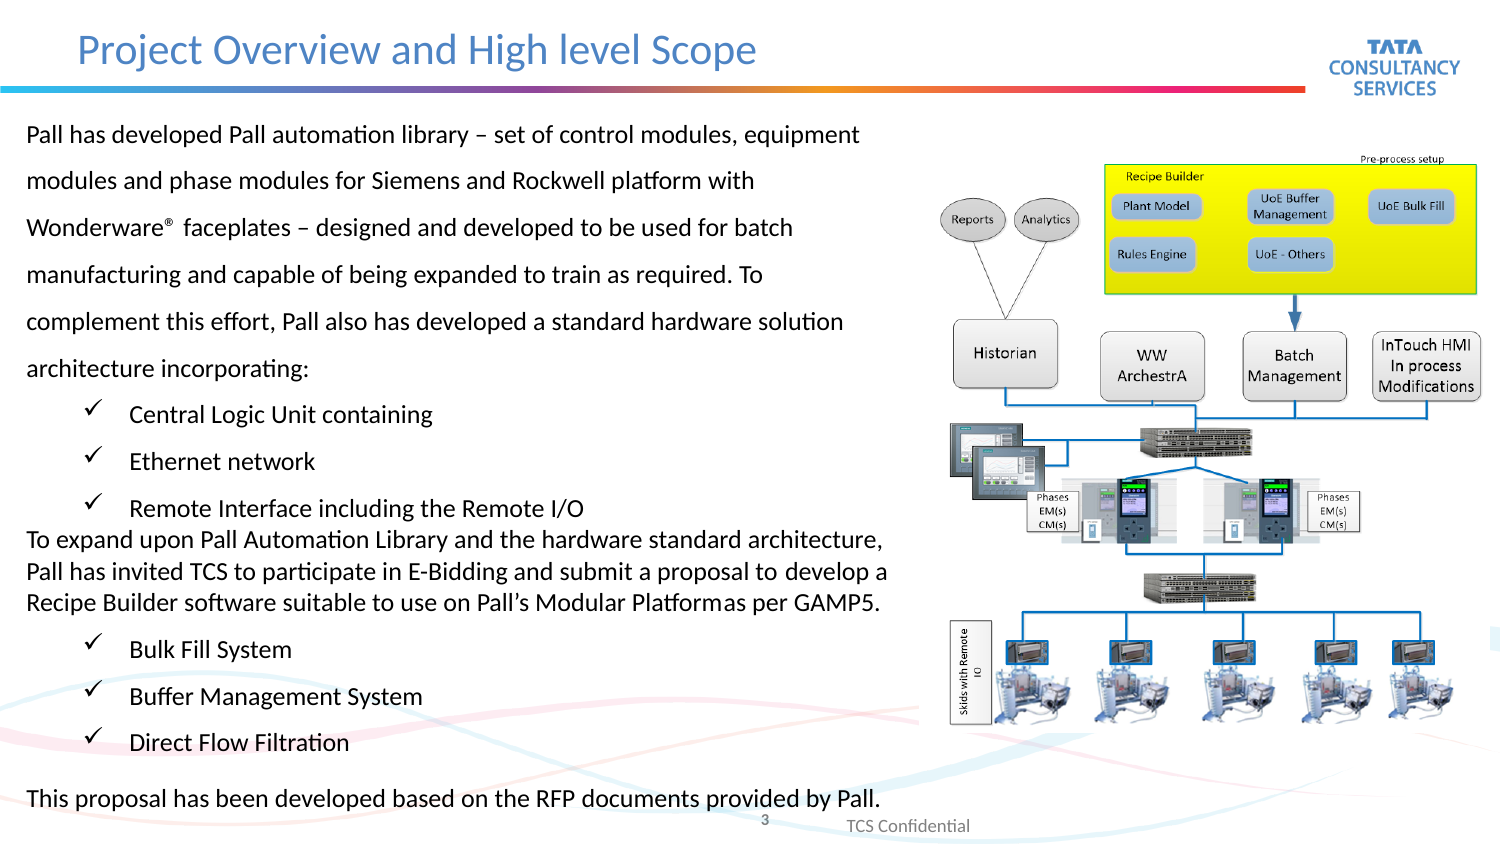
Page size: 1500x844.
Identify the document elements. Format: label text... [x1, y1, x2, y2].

text_box Pall has developed Pall automation library – set of control modules, equipment modules and phase modules for Siemens and Rockwell platform with Wonderware® faceplates – designed and developed to be used for batch manufacturing and capable of being expanded to train as required. To complement this effort, Pall also has developed a standard hardware solution architecture incorporating: Central Logic Unit containing Ethernet network Remote Interface including the Remote I/O To expand upon Pall Automation Library and the hardware standard architecture, Pall has invited TCS to participate in E-Bidding and submit a proposal to develop a Recipe Builder software suitable to use on Pall’s Modular Platformas per GAMP5. Bulk Fill System Buffer Management System Direct Flow Filtration This proposal has been developed based on the RFP documents provided by Pall. [15, 95, 905, 807]
title Project Overview and High level Scope [66, 7, 1091, 87]
picture [0, 0, 1500, 844]
